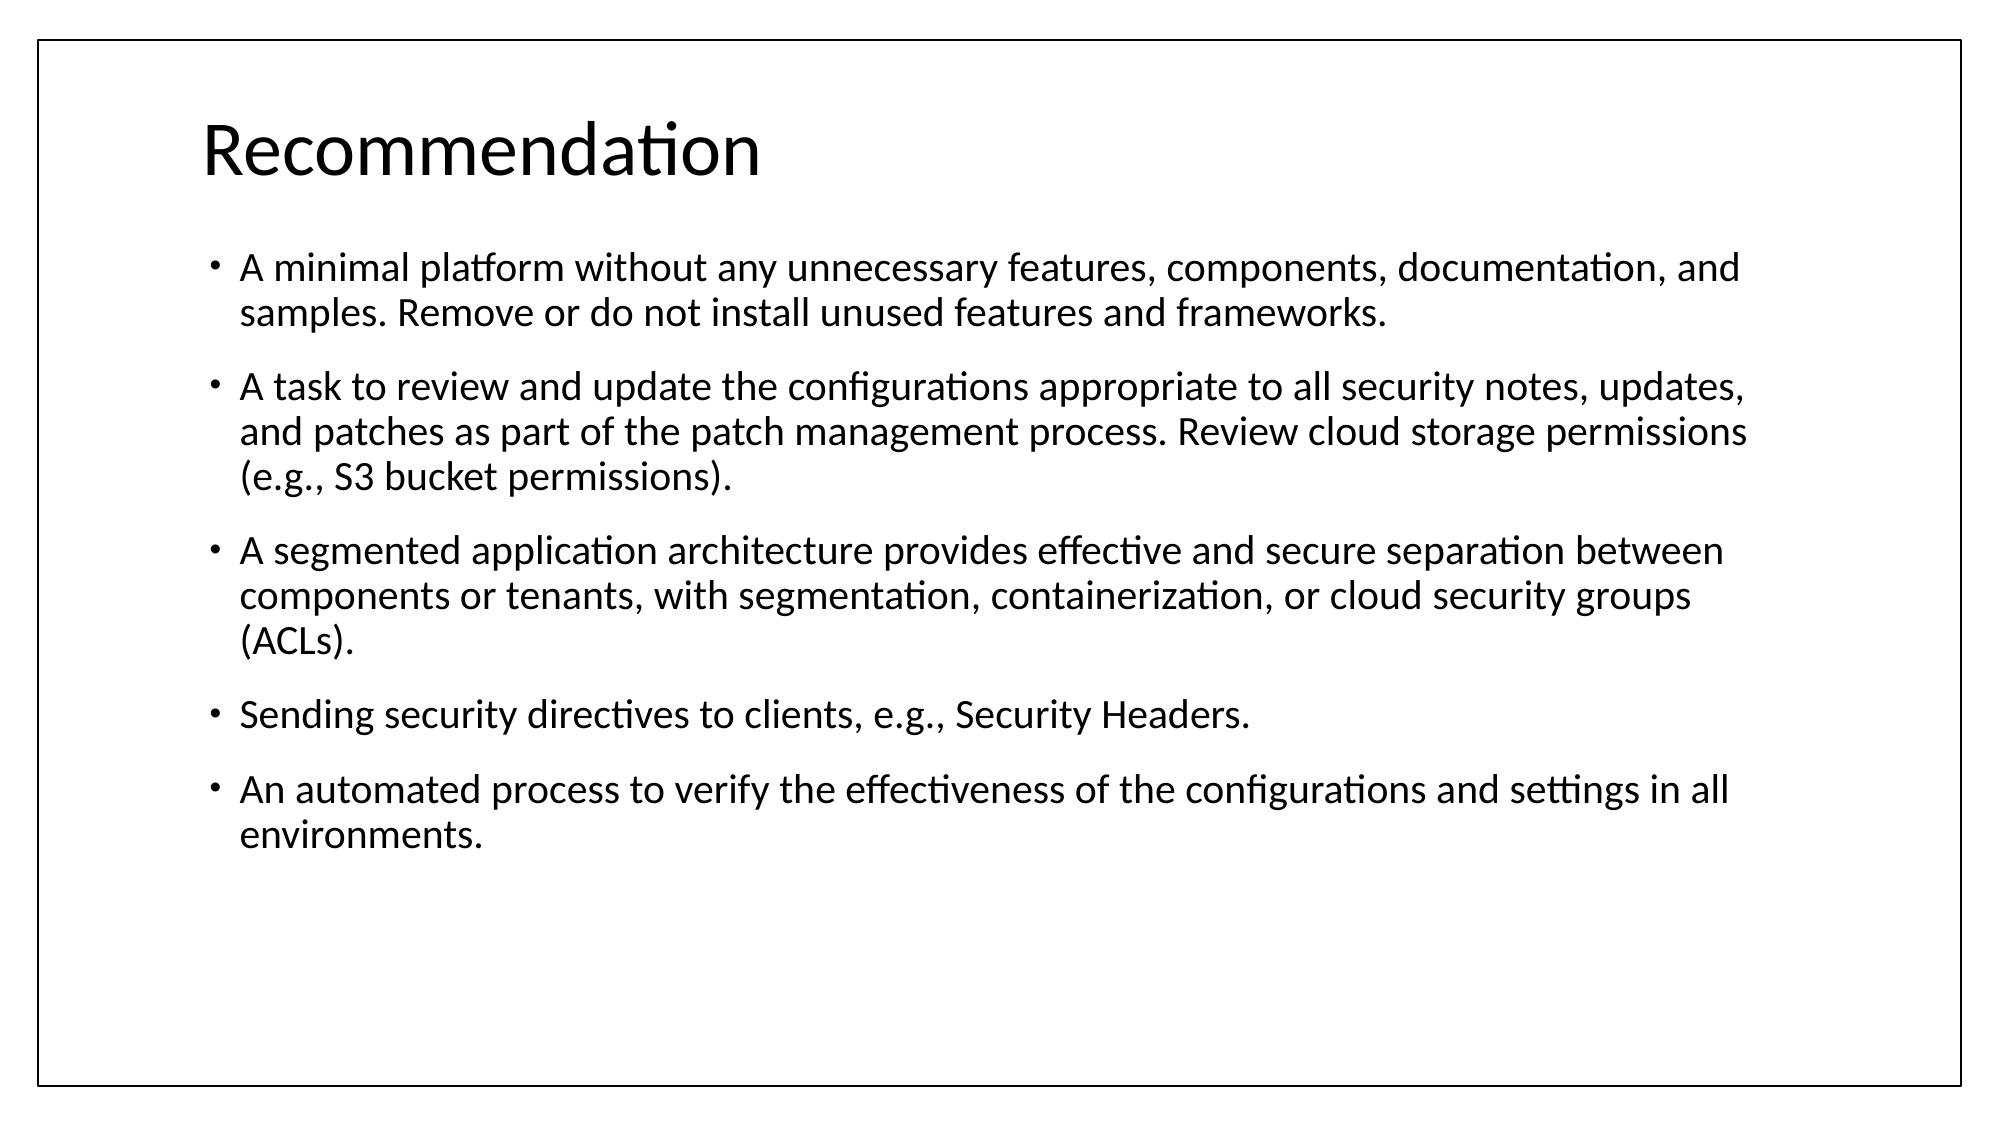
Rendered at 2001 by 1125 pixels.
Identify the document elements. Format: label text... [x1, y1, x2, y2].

list A minimal platform without any unnecessary features, components, documentation, and samples. Remove or do not install unused features and frameworks. A task to review and update the configurations appropriate to all security notes, updates, and patches as part of the patch management process. Review cloud storage permissions (e.g., S3 bucket permissions). A segmented application architecture provides effective and secure separation between components or tenants, with segmentation, containerization, or cloud security groups (ACLs). Sending security directives to clients, e.g., Security Headers. An automated process to verify the effectiveness of the configurations and settings in all environments. [187, 237, 1807, 1052]
title Recommendation [187, 99, 1808, 200]
